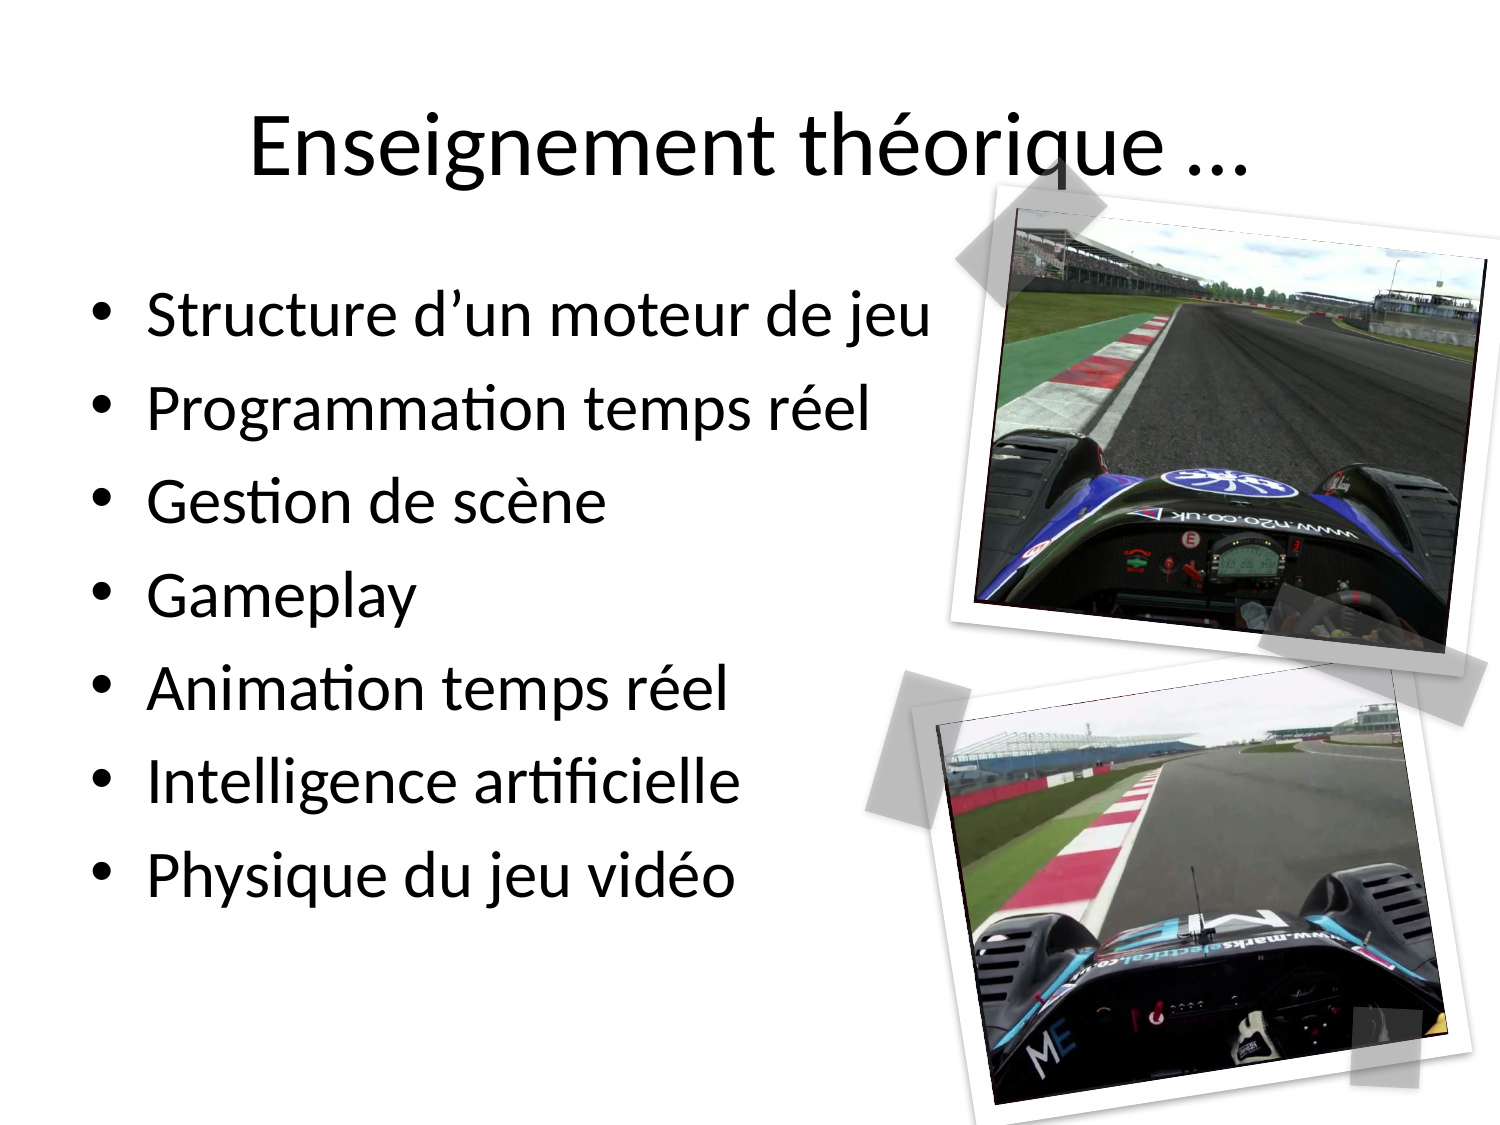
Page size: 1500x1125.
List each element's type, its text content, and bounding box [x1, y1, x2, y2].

text_box [954, 155, 1109, 295]
text_box [1256, 639, 1489, 728]
text_box [863, 669, 963, 831]
text_box [1348, 1081, 1421, 1090]
picture [946, 668, 1448, 1105]
title Enseignement théorique … [75, 45, 1425, 233]
list Structure d’un moteur de jeu Programmation temps réel Gestion de scène Gameplay Animation temps réel Intelligence artificielle Physique du jeu vidéo [75, 262, 991, 1005]
picture [974, 218, 1487, 644]
